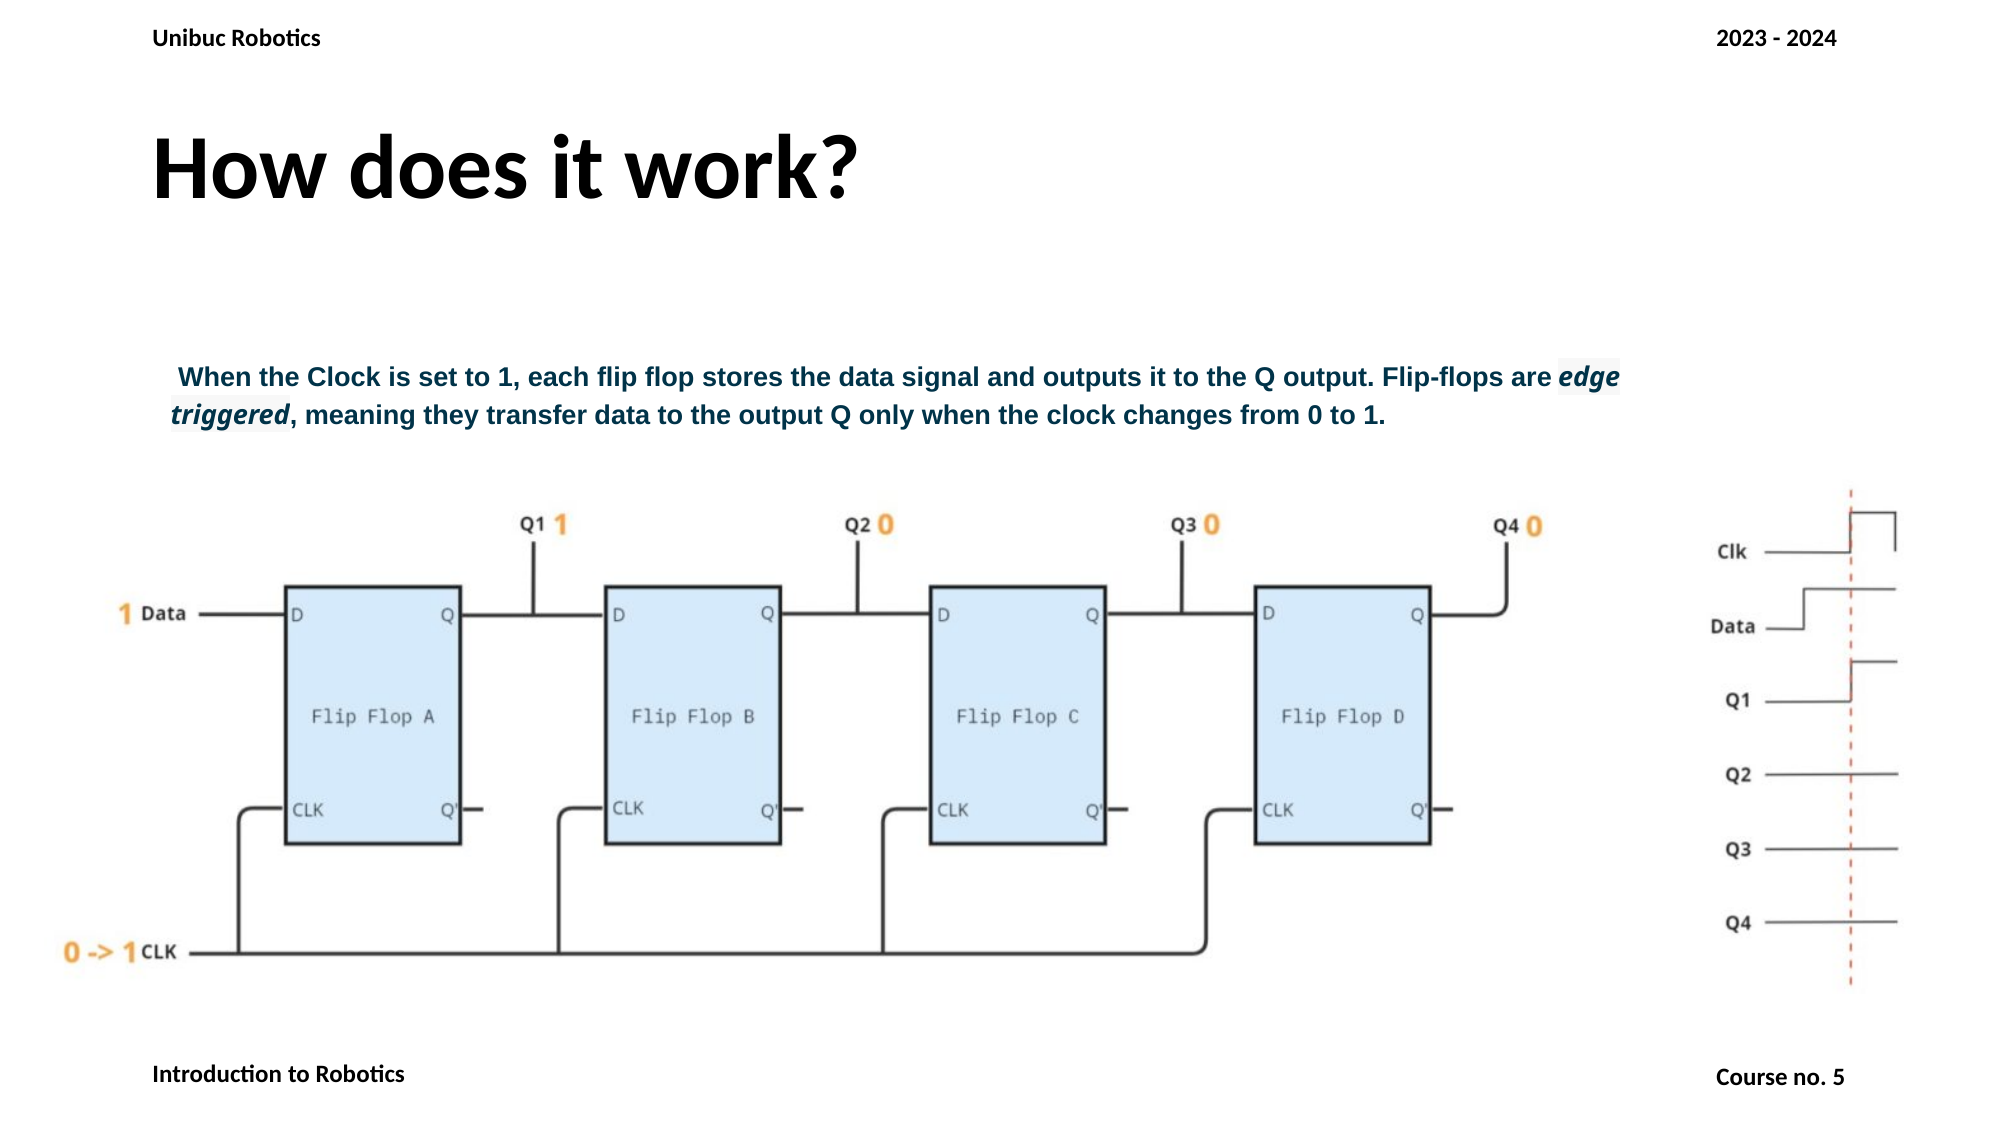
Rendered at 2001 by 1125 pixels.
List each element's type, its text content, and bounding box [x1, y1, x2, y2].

text_box When the Clock is set to 1, each flip flop stores the data signal and outputs it to the Q output. Flip-flops are edge triggered, meaning they transfer data to the output Q only when the clock changes from 0 to 1. [155, 339, 1682, 467]
picture [24, 470, 1976, 994]
title How does it work? [137, 59, 1863, 278]
